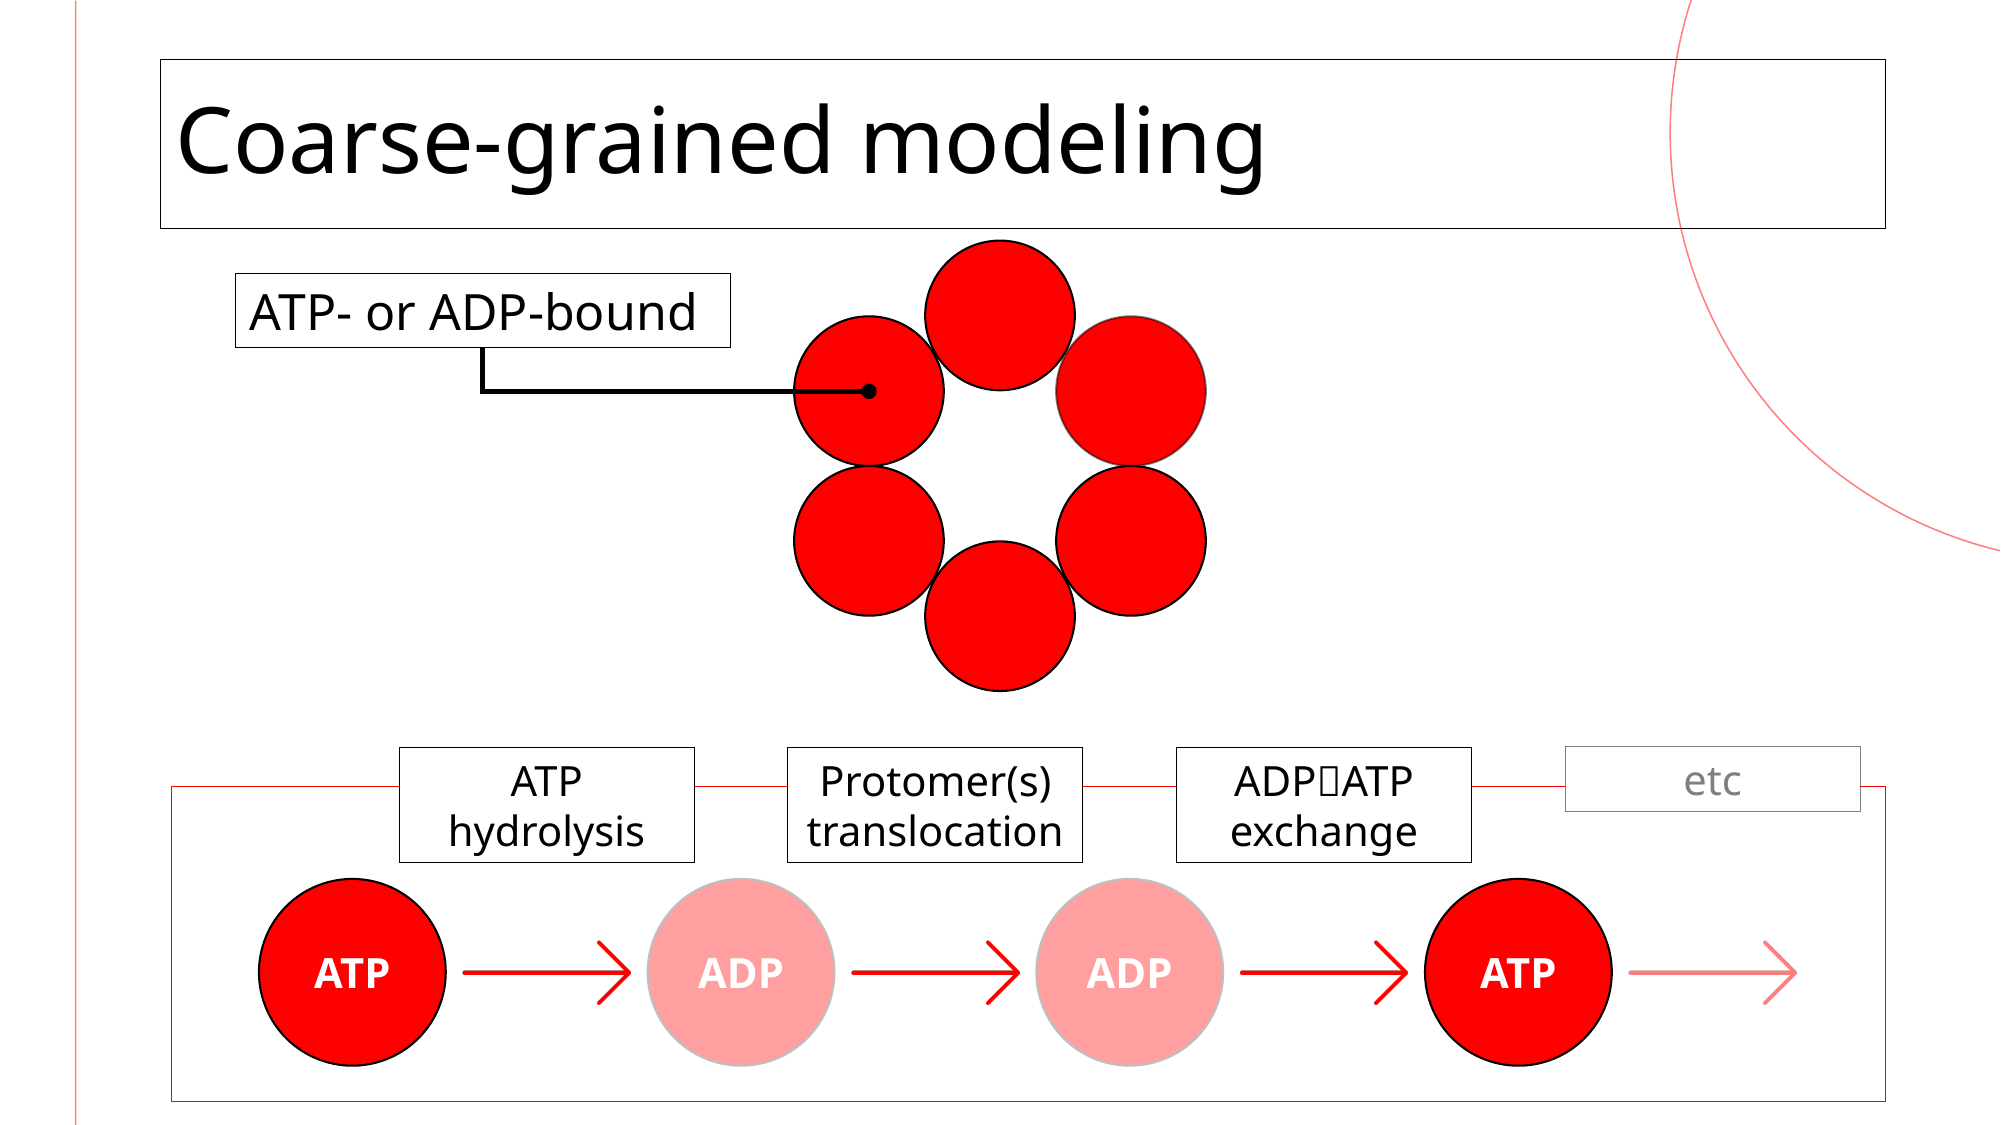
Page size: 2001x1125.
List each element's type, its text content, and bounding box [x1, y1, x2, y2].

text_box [482, 348, 870, 392]
text_box Protomer(s) translocation [787, 747, 1083, 863]
text_box ADPATP exchange [1176, 747, 1472, 863]
slide_number 11 [1412, 1042, 1863, 1103]
text_box [1668, 0, 2000, 553]
text_box ATP- or ADP-bound [235, 273, 731, 348]
title Coarse-grained modeling [160, 59, 1679, 229]
text_box [171, 786, 1886, 1102]
text_box ATP hydrolysis [399, 747, 695, 863]
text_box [258, 875, 1810, 1069]
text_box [793, 239, 1207, 692]
text_box etc [1565, 746, 1861, 812]
